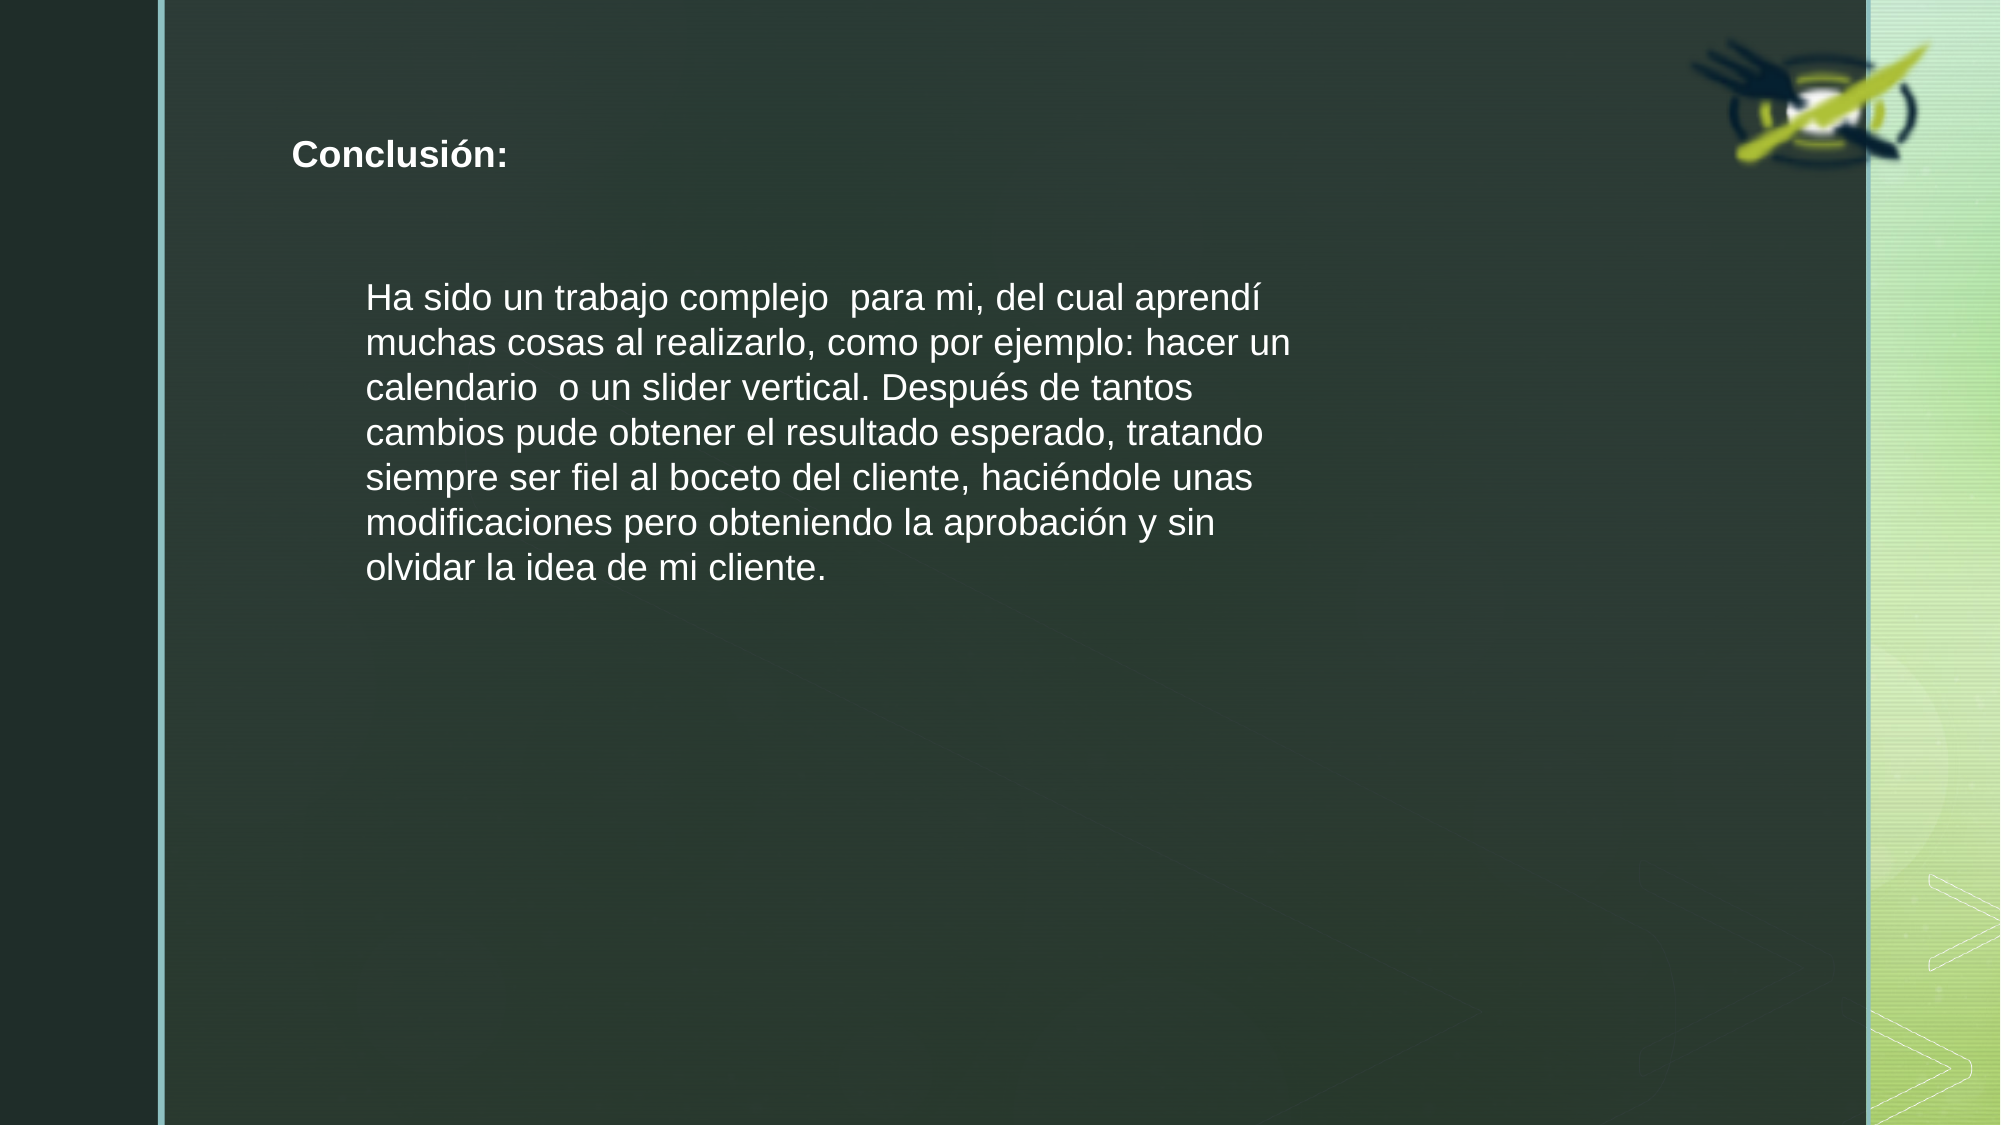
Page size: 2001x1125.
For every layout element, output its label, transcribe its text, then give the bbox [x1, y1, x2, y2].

picture [1682, 0, 2001, 1125]
text_box Ha sido un trabajo complejo para mi, del cual aprendí muchas cosas al realizarlo, como por ejemplo: hacer un calendario o un slider vertical. Después de tantos cambios pude obtener el resultado esperado, tratando siempre ser fiel al boceto del cliente, haciéndole unas modificaciones pero obteniendo la aprobación y sin olvidar la idea de mi cliente. [350, 265, 1323, 596]
text_box Conclusión: [276, 122, 1152, 182]
